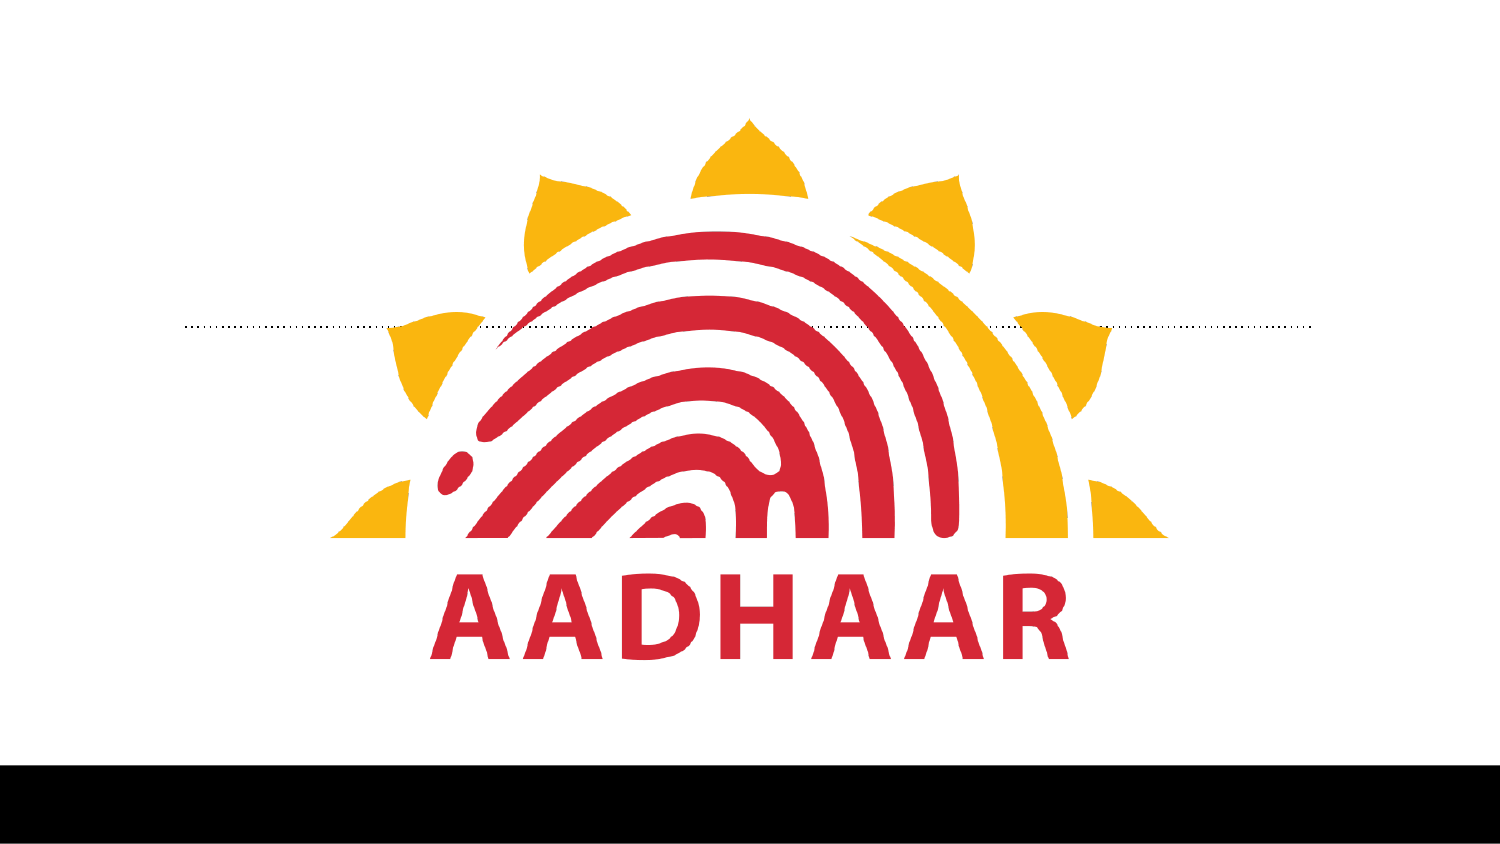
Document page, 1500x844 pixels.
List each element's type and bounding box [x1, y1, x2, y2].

picture [324, 112, 1176, 661]
